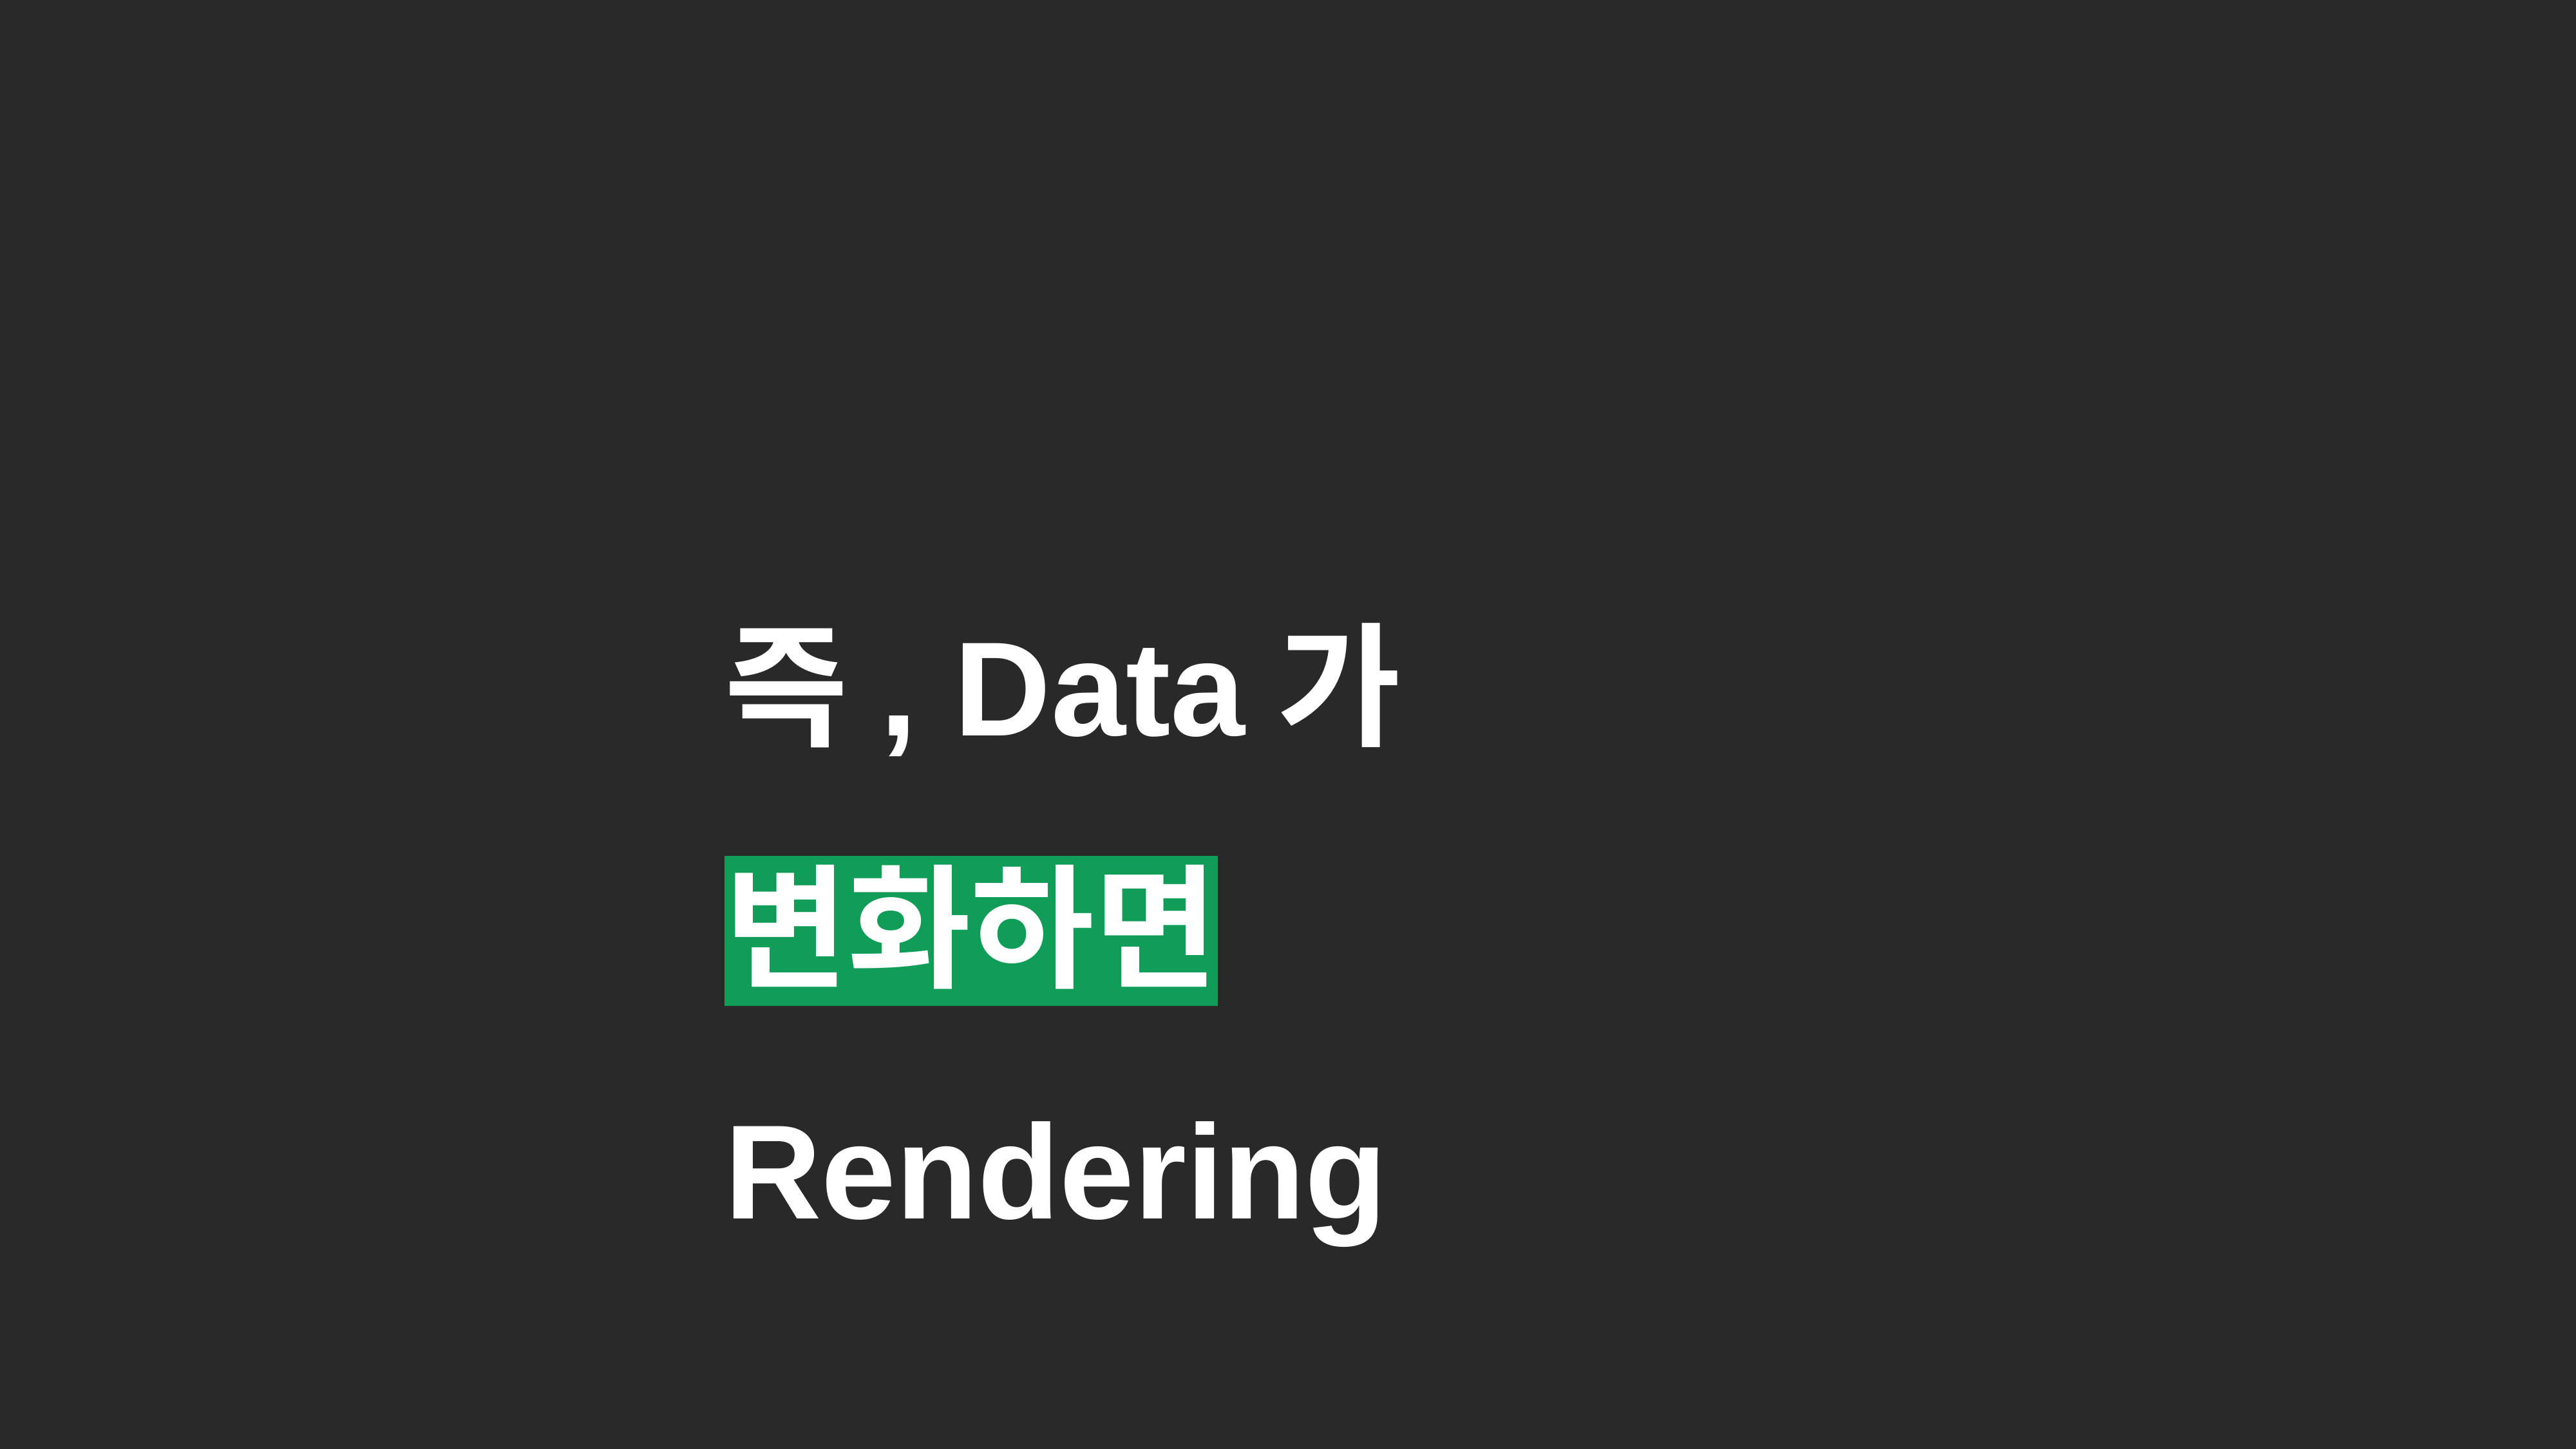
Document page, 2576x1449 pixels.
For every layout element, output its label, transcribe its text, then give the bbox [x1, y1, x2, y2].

text_box 즉, Data가 변화하면 Rendering [714, 511, 1861, 1255]
